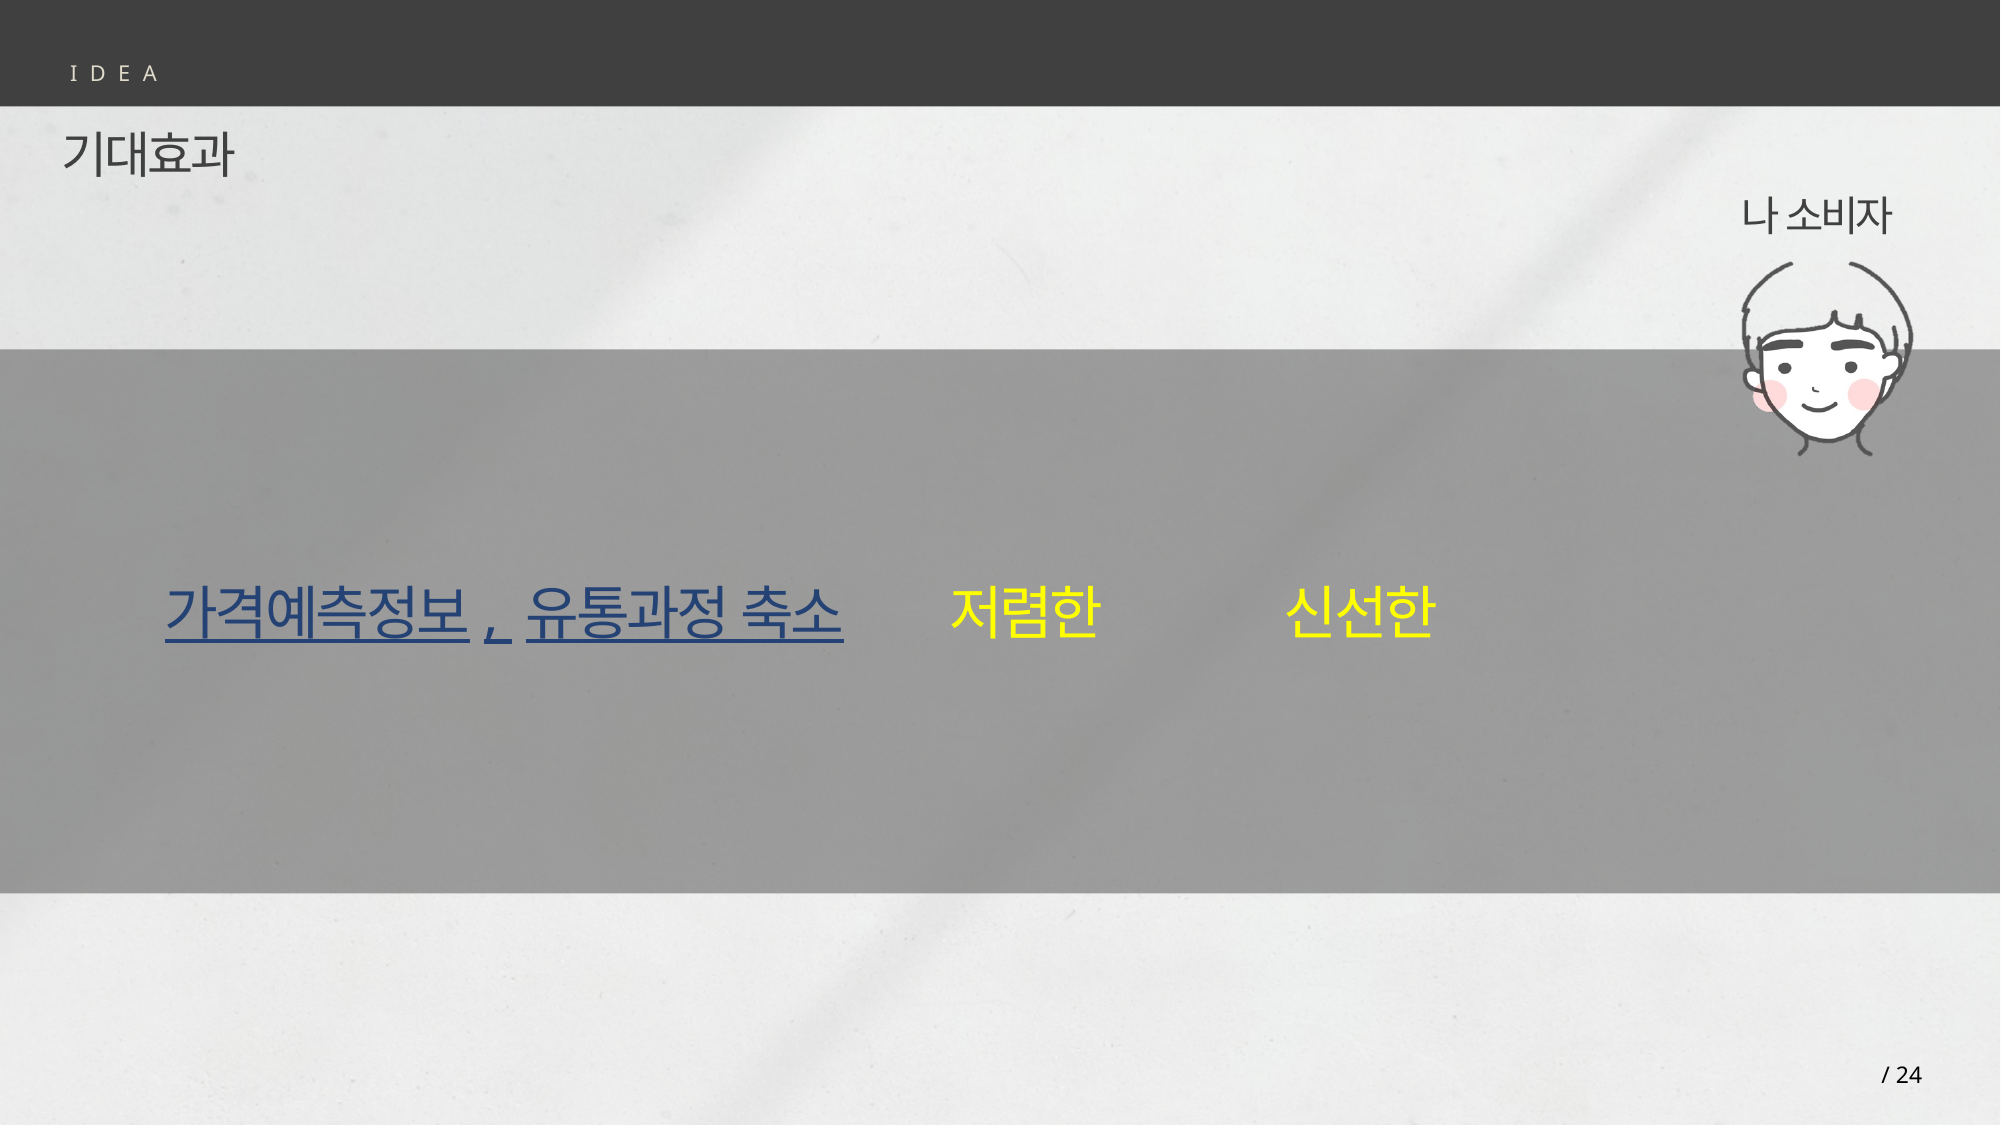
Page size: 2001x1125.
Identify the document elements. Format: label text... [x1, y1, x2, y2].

text_box 기대효과 [46, 116, 252, 182]
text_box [0, 182, 2000, 894]
text_box [0, 0, 2000, 107]
picture [0, 0, 2001, 1125]
text_box IDEA [55, 52, 172, 94]
